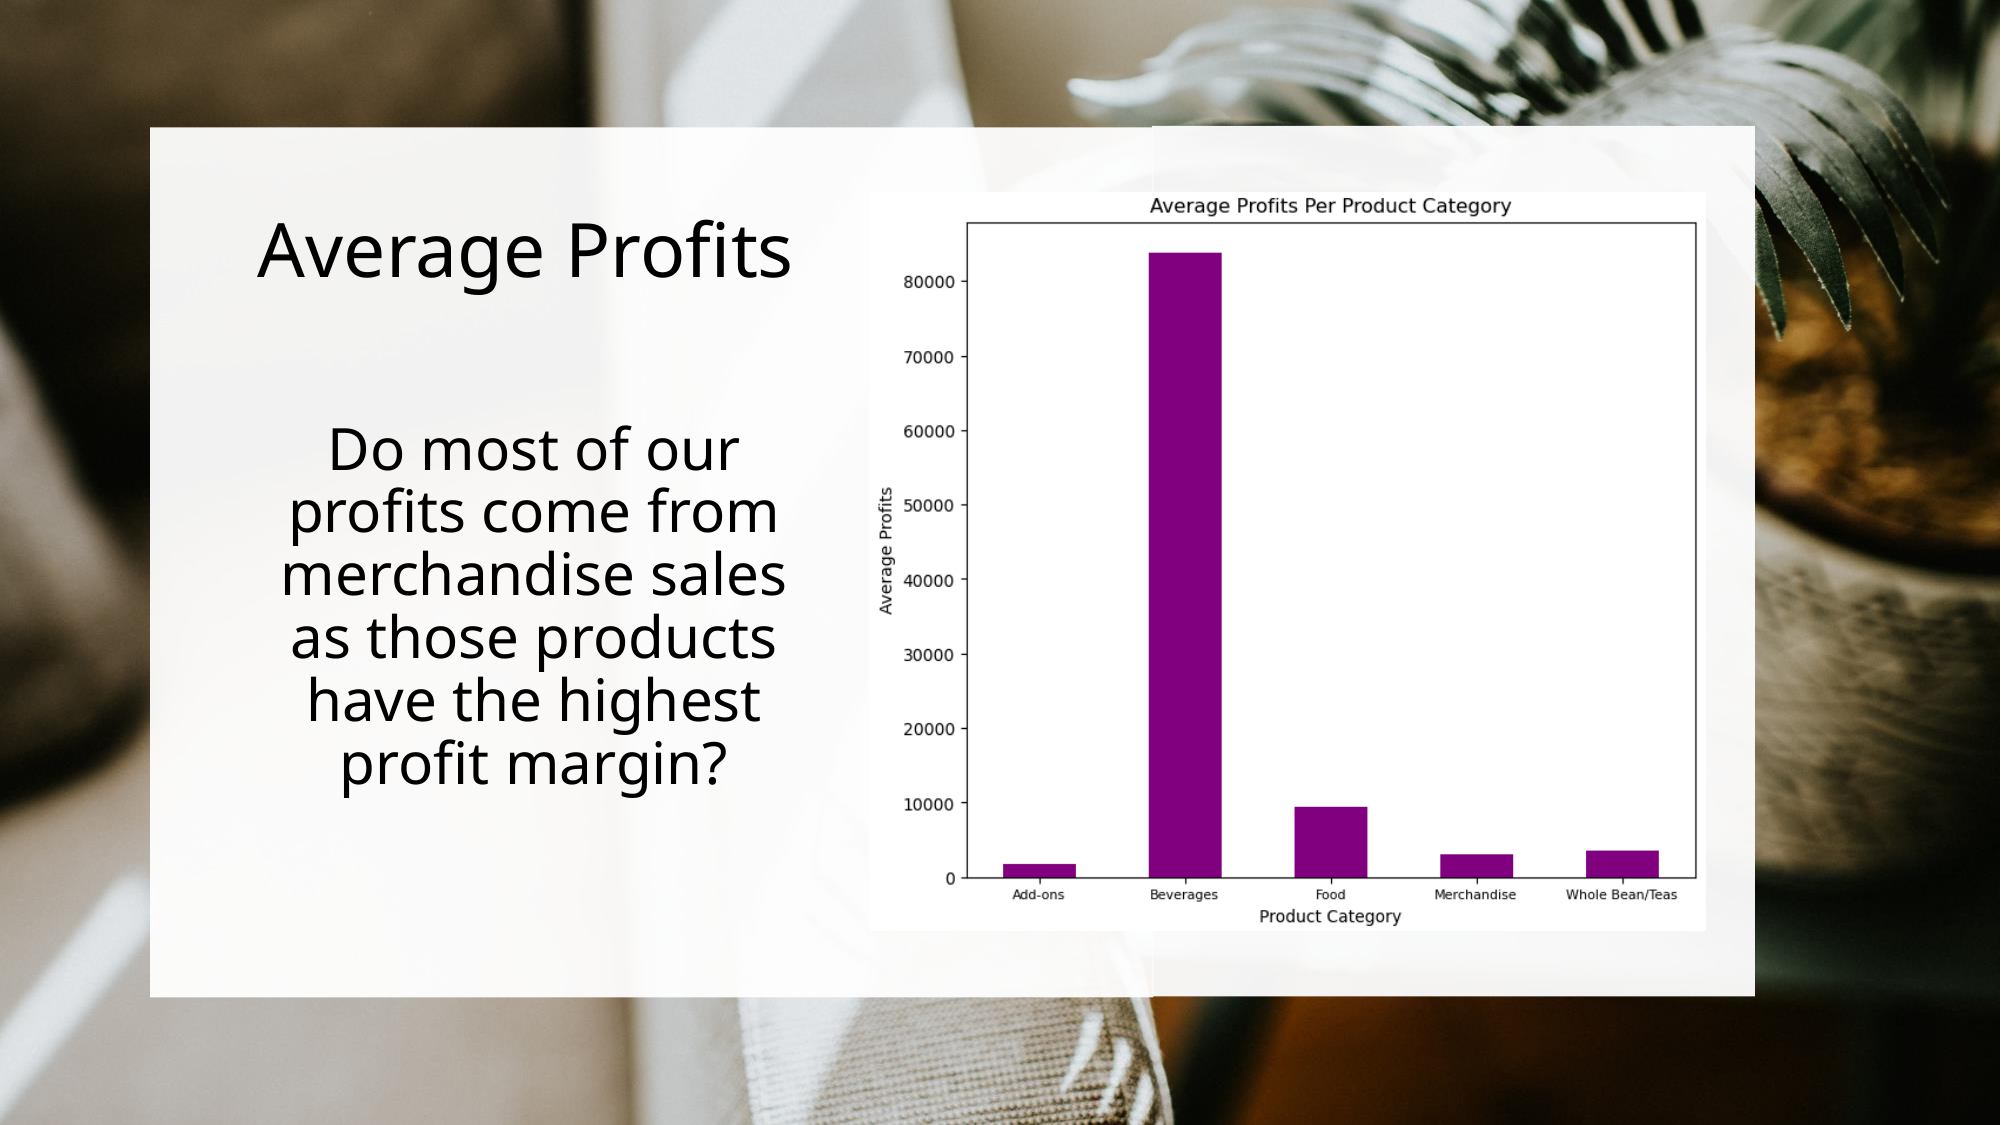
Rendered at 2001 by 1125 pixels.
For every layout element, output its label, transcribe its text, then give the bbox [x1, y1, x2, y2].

list Do most of our profits come from merchandise sales as those products have the highest profit margin? [232, 412, 836, 954]
picture [0, 0, 2000, 1125]
text_box [1151, 125, 1755, 997]
title Average Profits [232, 144, 820, 302]
